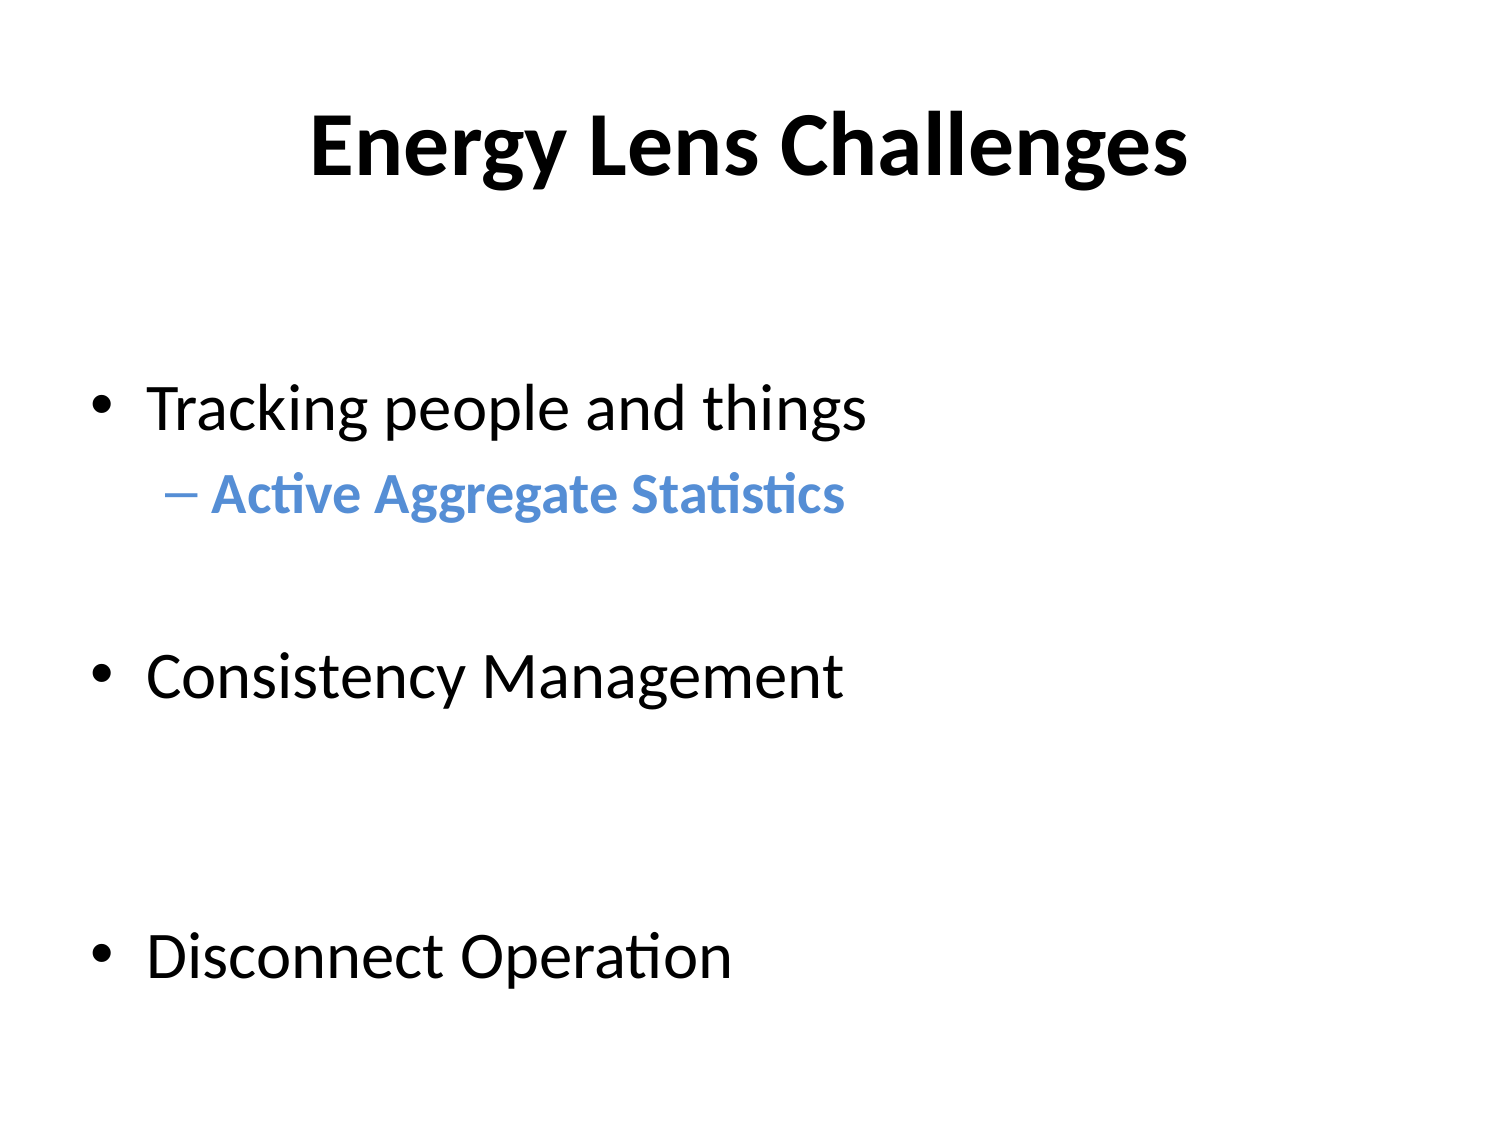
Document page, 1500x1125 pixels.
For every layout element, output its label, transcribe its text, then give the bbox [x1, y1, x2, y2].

title Energy Lens Challenges [75, 45, 1425, 233]
list Tracking people and things Active Aggregate Statistics Consistency Management Disconnect Operation [75, 262, 1425, 1005]
